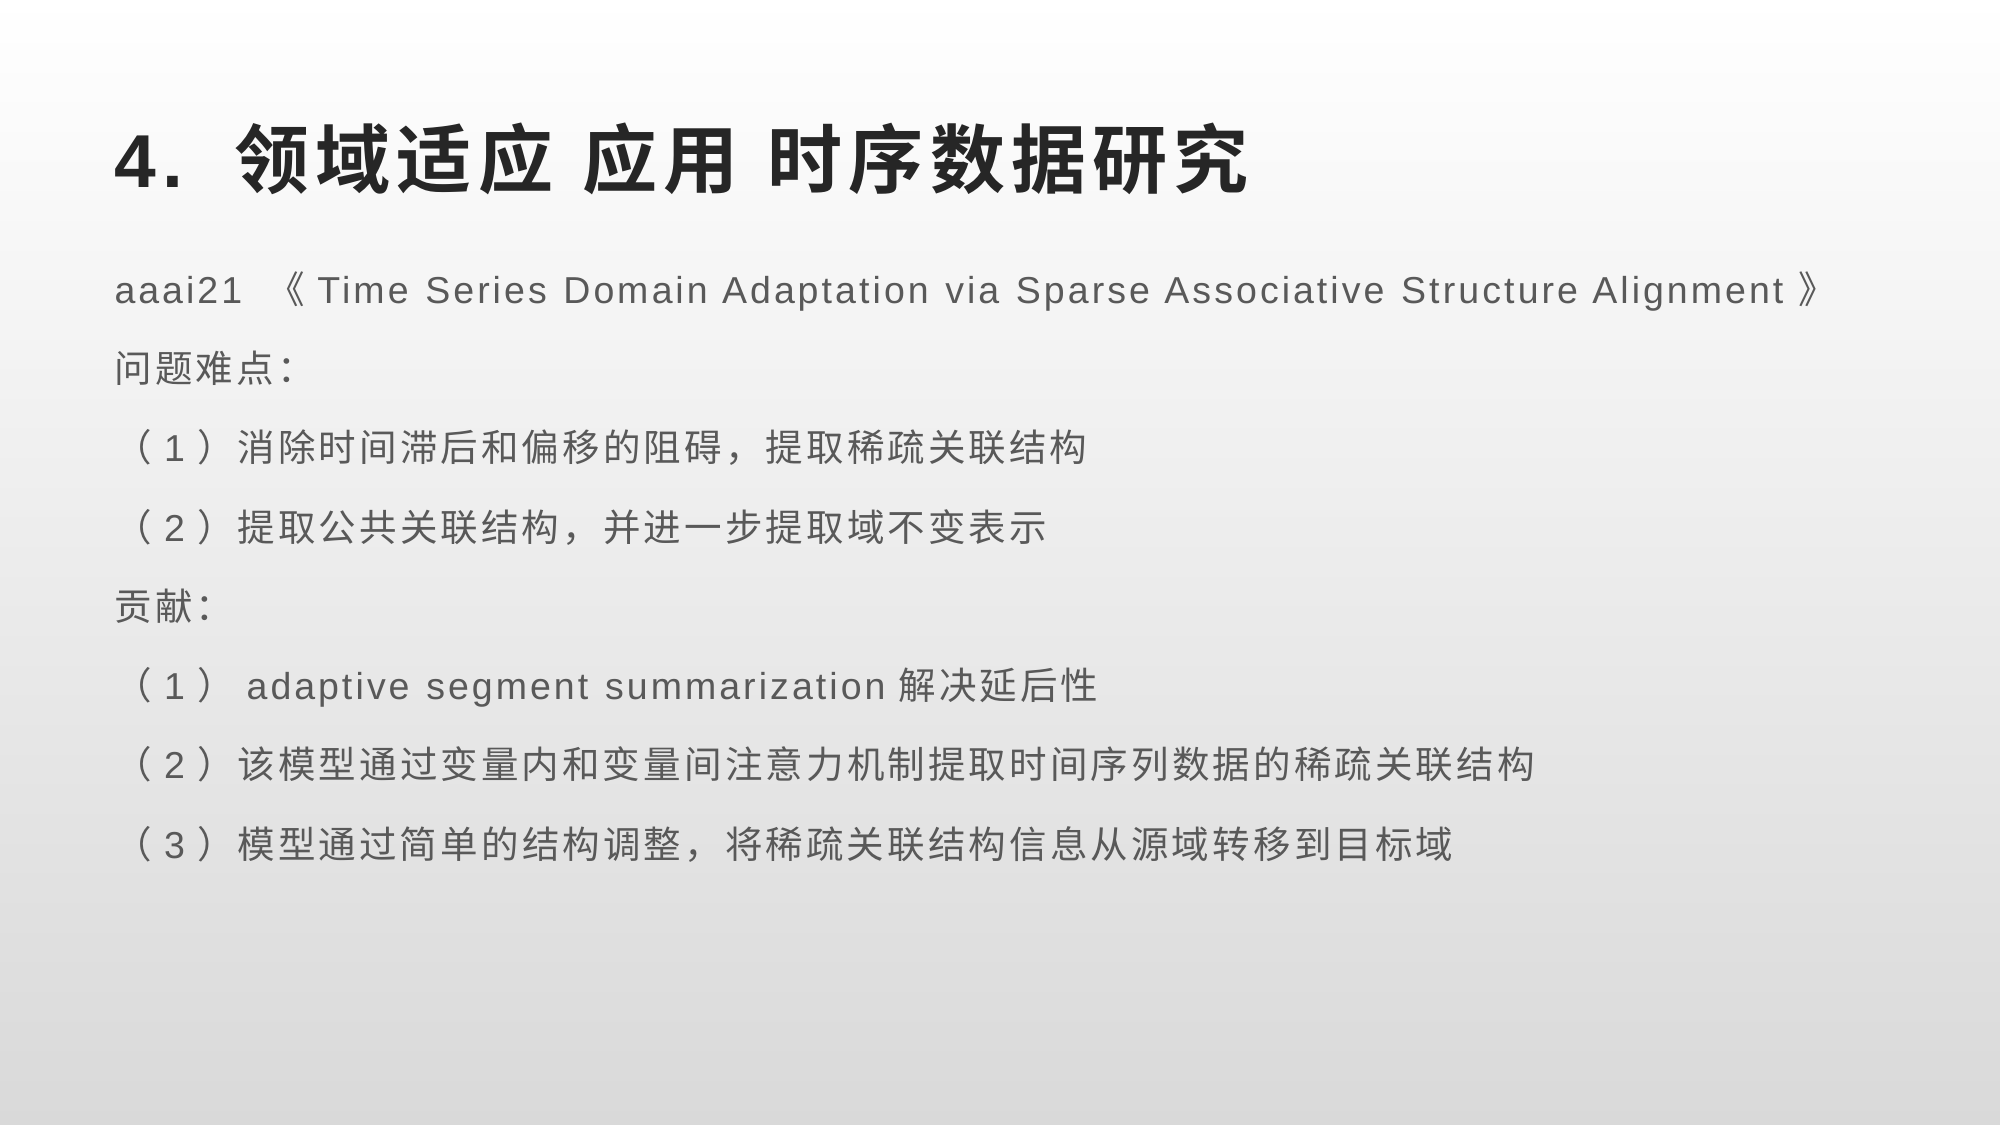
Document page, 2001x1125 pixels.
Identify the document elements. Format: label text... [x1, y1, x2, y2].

title 4. 领域适应 应用 时序数据研究 [99, 99, 1900, 216]
list aaai21 《Time Series Domain Adaptation via Sparse Associative Structure Alignment》 问题难点： （1）消除时间滞后和偏移的阻碍，提取稀疏关联结构 （2）提取公共关联结构，并进一步提取域不变表示 贡献： （1）adaptive segment summarization解决延后性 （2）该模型通过变量内和变量间注意力机制提取时间序列数据的稀疏关联结构 （3）模型通过简单的结构调整，将稀疏关联结构信息从源域转移到目标域 [99, 244, 1900, 1026]
